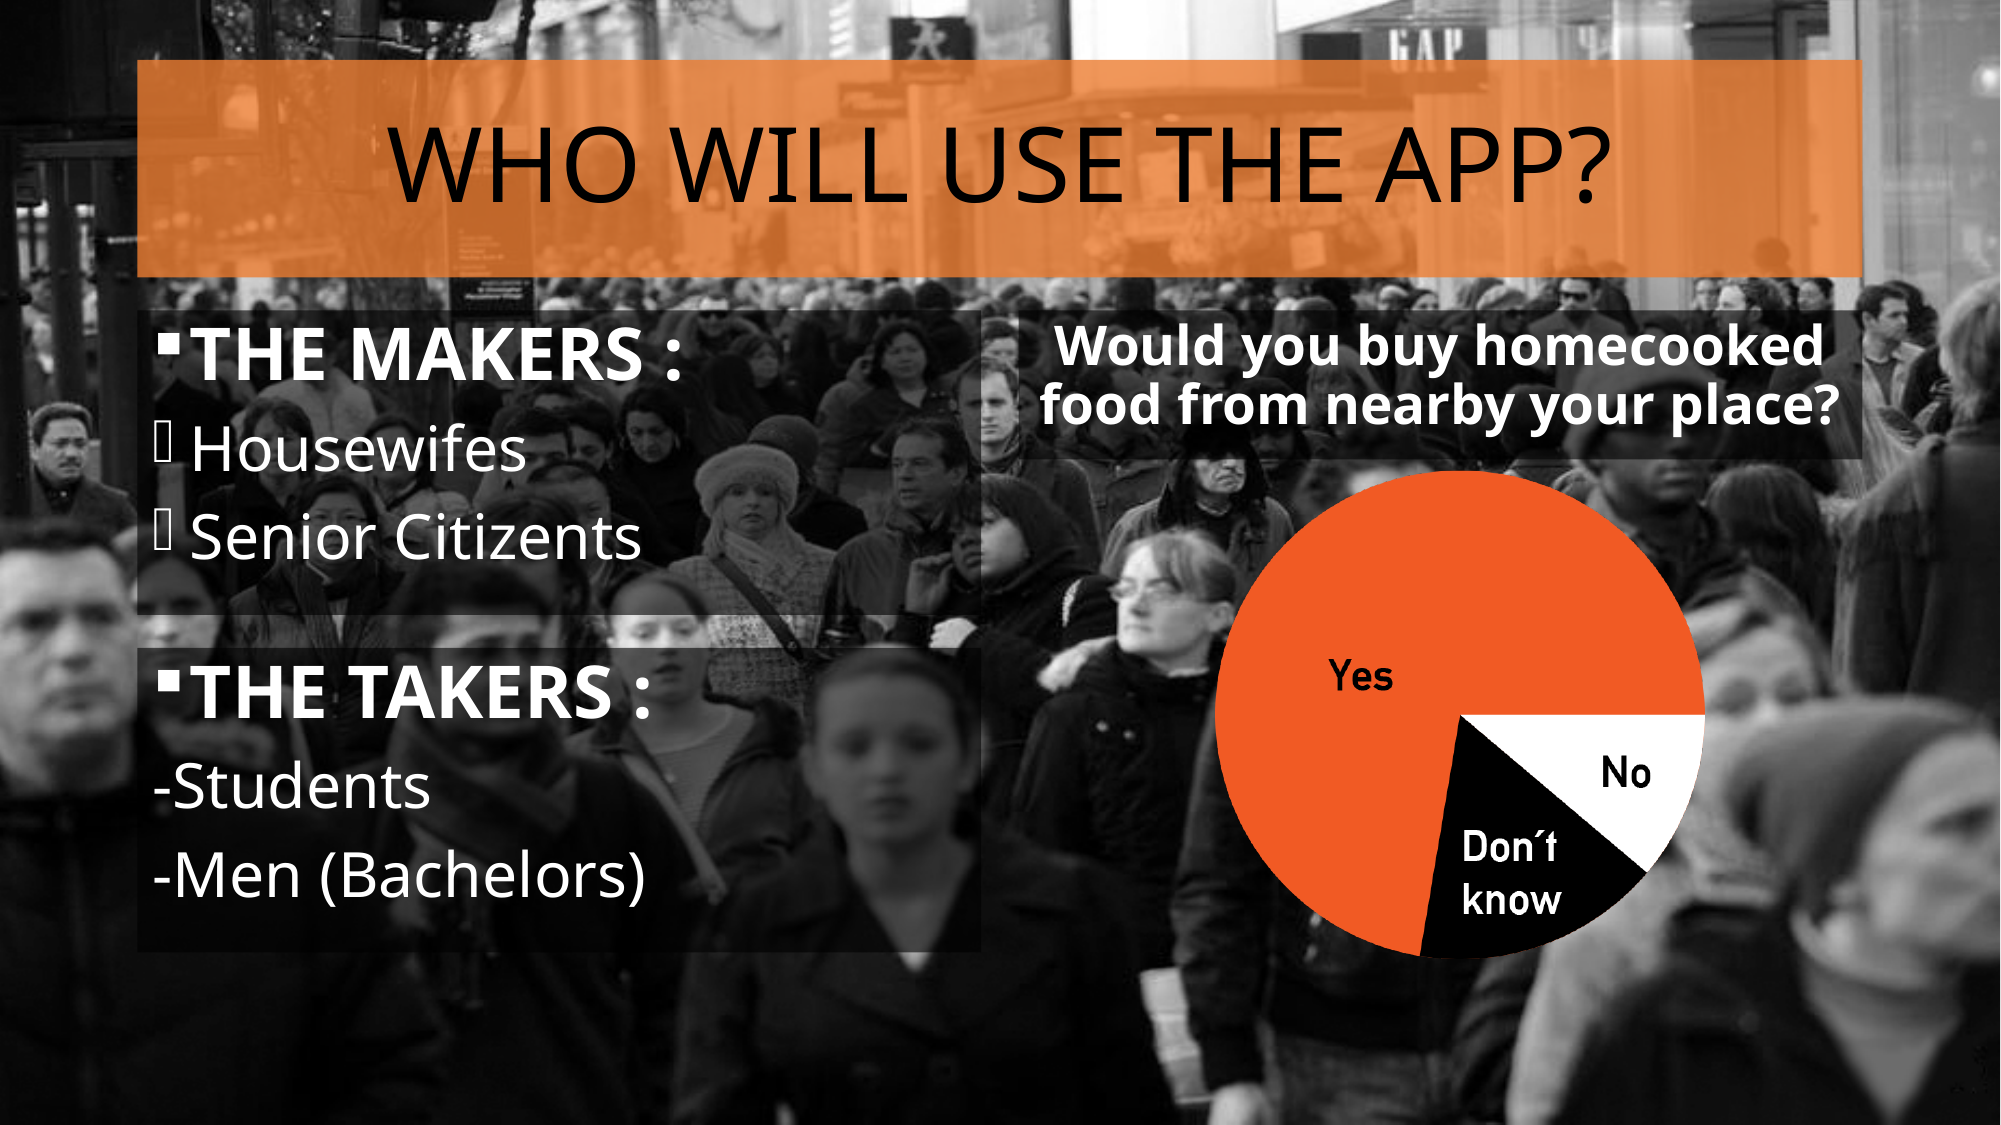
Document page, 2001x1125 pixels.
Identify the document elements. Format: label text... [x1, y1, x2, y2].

text_box Would you buy homecooked food from nearby your place? [1018, 310, 1863, 460]
text_box THE TAKERS : -Students -Men (Bachelors) [137, 647, 982, 953]
title WHO WILL USE THE APP? [137, 59, 1863, 278]
picture [0, 0, 2001, 1125]
list THE MAKERS : Housewifes Senior Citizents [137, 310, 982, 615]
